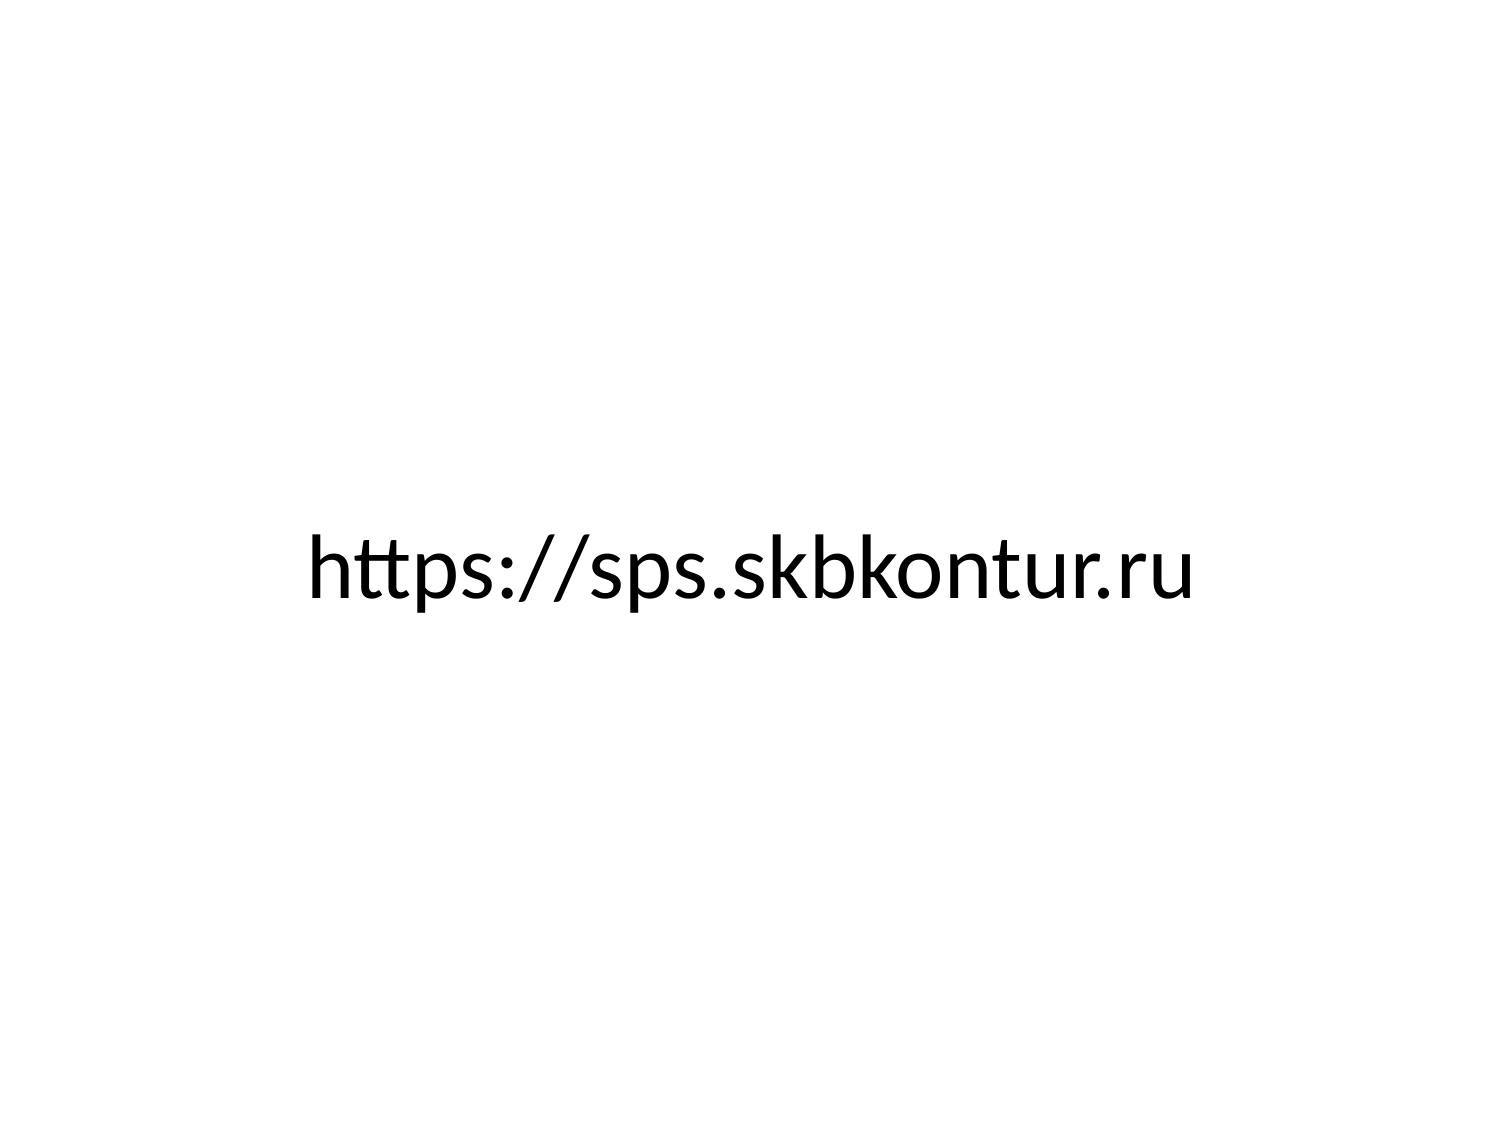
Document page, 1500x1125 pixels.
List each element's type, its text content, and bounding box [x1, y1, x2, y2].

title https://sps.skbkontur.ru [76, 468, 1427, 656]
